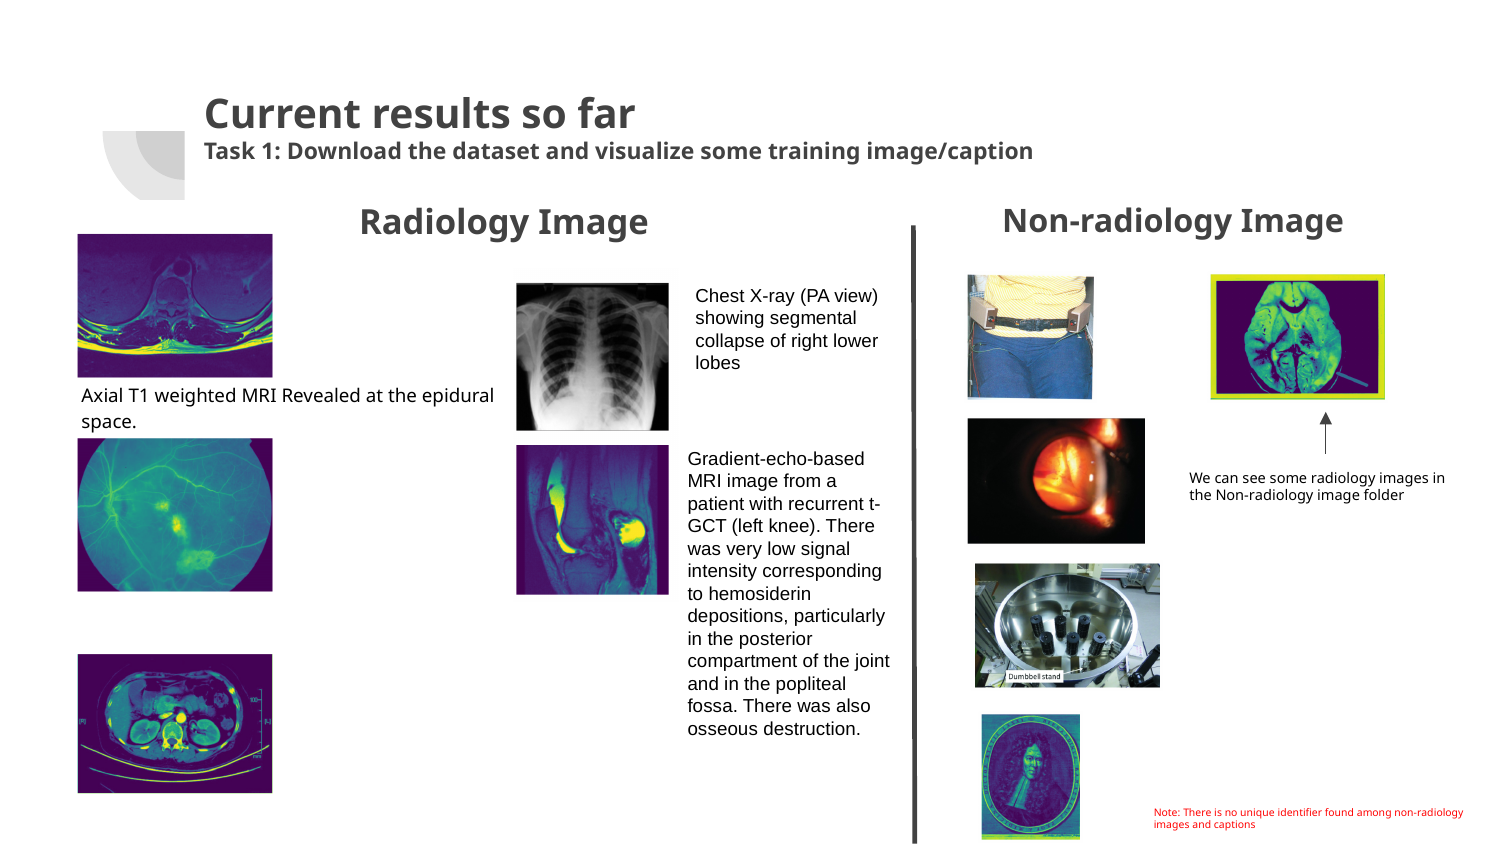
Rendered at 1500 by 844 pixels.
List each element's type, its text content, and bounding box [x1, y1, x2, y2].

picture [512, 268, 679, 602]
text_box Gradient-echo-based MRI image from a patient with recurrent t-GCT (left knee). There was very low signal intensity corresponding to hemosiderin depositions, particularly in the posterior compartment of the joint and in the popliteal fossa. There was also osseous destruction. [672, 431, 908, 754]
title Non-radiology Image [987, 185, 1360, 258]
picture [1206, 271, 1388, 403]
picture [963, 415, 1149, 547]
text_box Note: There is no unique identifier found among non-radiology images and captions [1138, 793, 1500, 844]
text_box Axial T1 weighted MRI Revealed at the epidural space. [285, 365, 507, 432]
title Radiology Image [344, 185, 681, 258]
text_box We can see some radiology images in the Non-radiology image folder [1174, 453, 1477, 519]
picture [970, 559, 1164, 692]
title Current results so far Task 1: Download the dataset and visualize some training image/caption [188, 73, 1343, 180]
text_box Chest X-ray (PA view) showing segmental collapse of right lower lobes [680, 268, 908, 389]
picture [978, 711, 1083, 843]
picture [963, 271, 1098, 403]
picture [73, 200, 281, 806]
